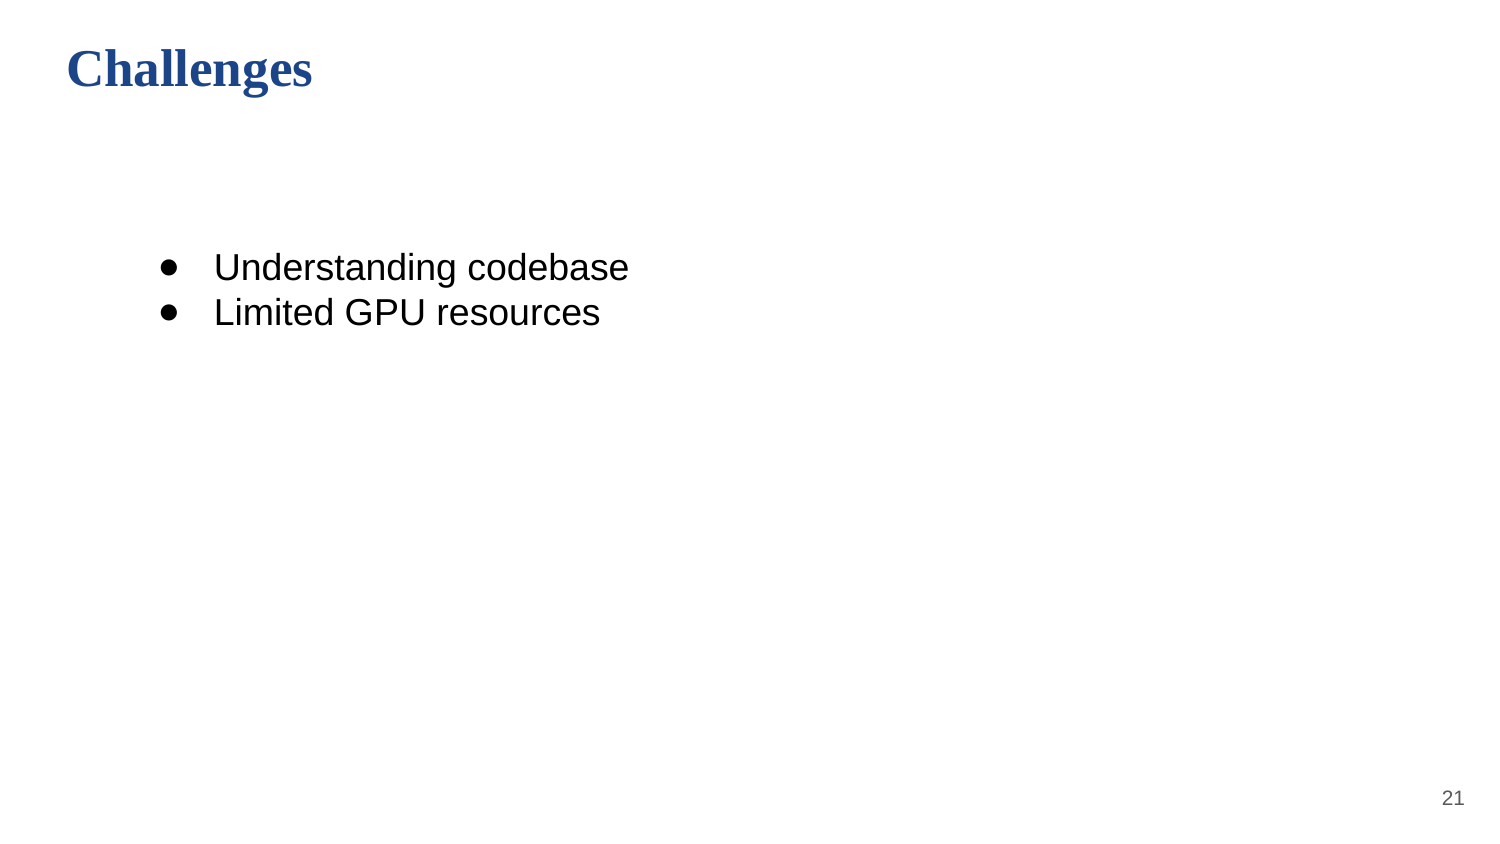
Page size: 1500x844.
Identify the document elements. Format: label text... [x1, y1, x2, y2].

text_box Understanding codebase Limited GPU resources [123, 227, 1314, 748]
title Challenges [51, 18, 1449, 113]
slide_number ‹#› [1389, 764, 1480, 830]
